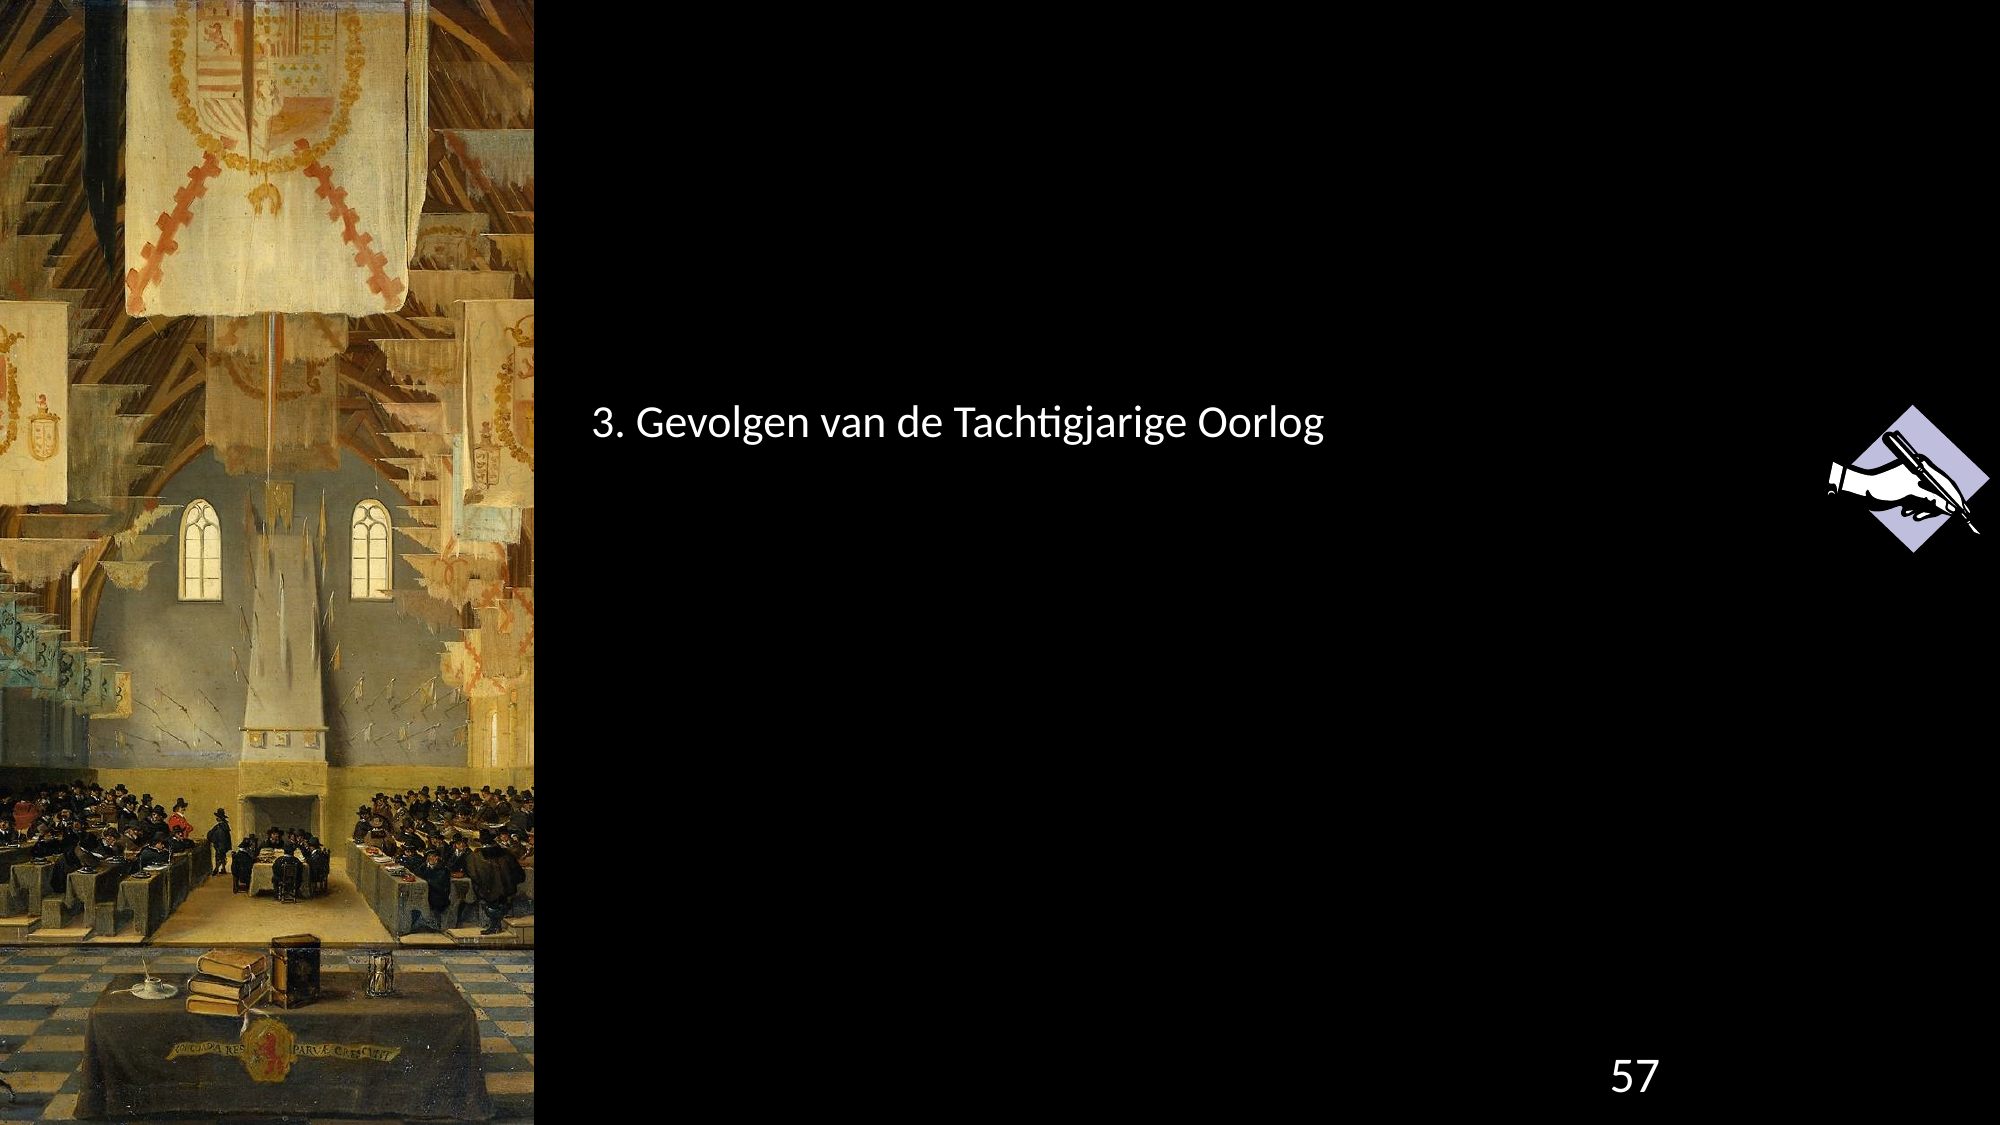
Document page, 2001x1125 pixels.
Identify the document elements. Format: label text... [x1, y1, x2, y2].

picture [1819, 395, 2000, 563]
picture [0, 0, 534, 1125]
slide_number 57 [1325, 1042, 1675, 1103]
text_box 3. Gevolgen van de Tachtigjarige Oorlog [576, 54, 1877, 620]
